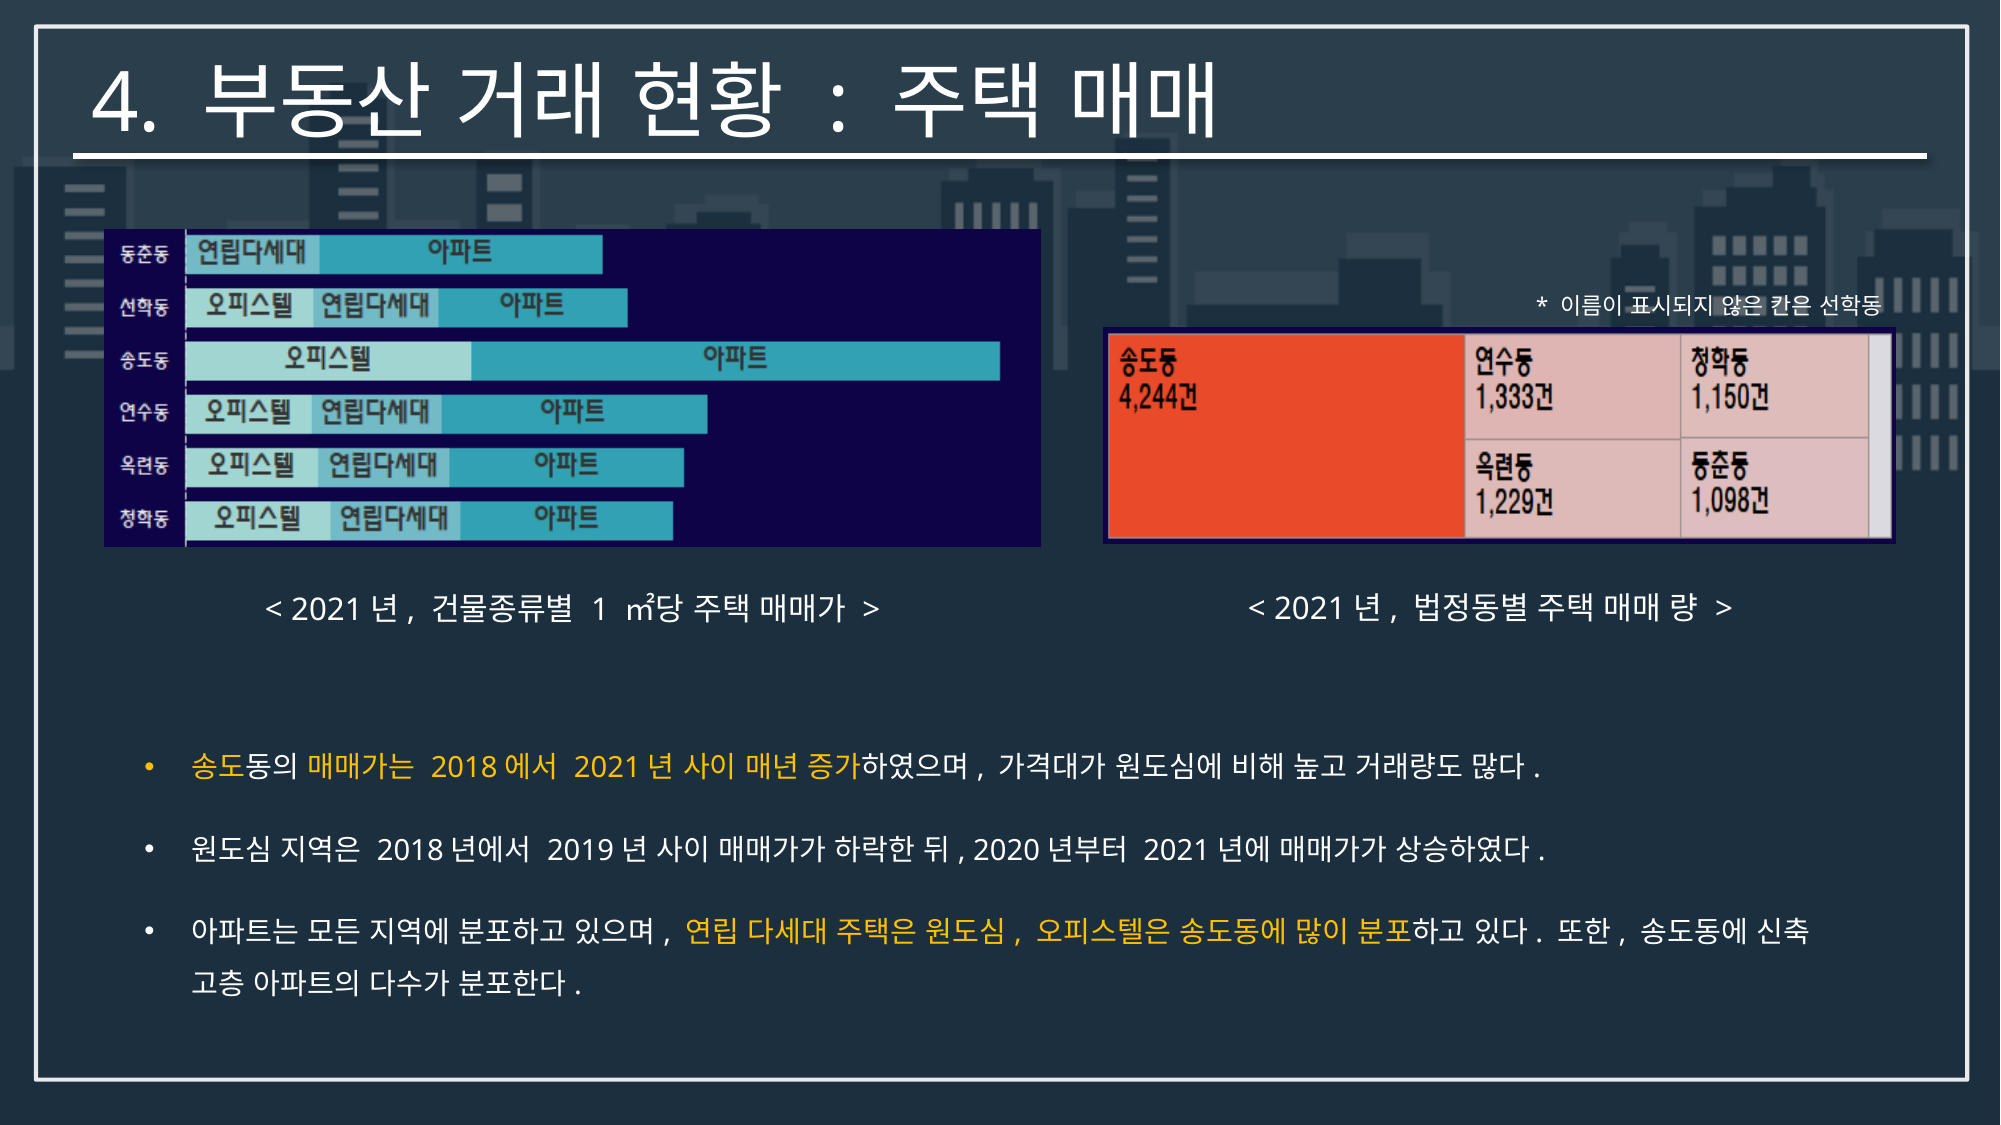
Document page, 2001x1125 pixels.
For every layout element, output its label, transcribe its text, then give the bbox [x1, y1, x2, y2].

text_box * 이름이 표시되지 않은 칸은 선학동 [1521, 284, 1899, 327]
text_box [1103, 327, 1896, 647]
picture [0, 0, 2000, 1125]
text_box 송도동의 매매가는 2018에서 2021년 사이 매년 증가하였으며, 가격대가 원도심에 비해 높고 거래량도 많다. 원도심 지역은 2018년에서 2019년 사이 매매가가 하락한 뒤, 2020년부터 2021년에 매매가가 상승하였다. 아파트는 모든 지역에 분포하고 있으며, 연립 다세대 주택은 원도심, 오피스텔은 송도동에 많이 분포하고 있다. 또한, 송도동에 신축 고층 아파트의 다수가 분포한다. [129, 723, 1871, 1008]
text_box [104, 229, 1041, 647]
title 4. 부동산 거래 현황 : 주택 매매 [76, 52, 1924, 154]
